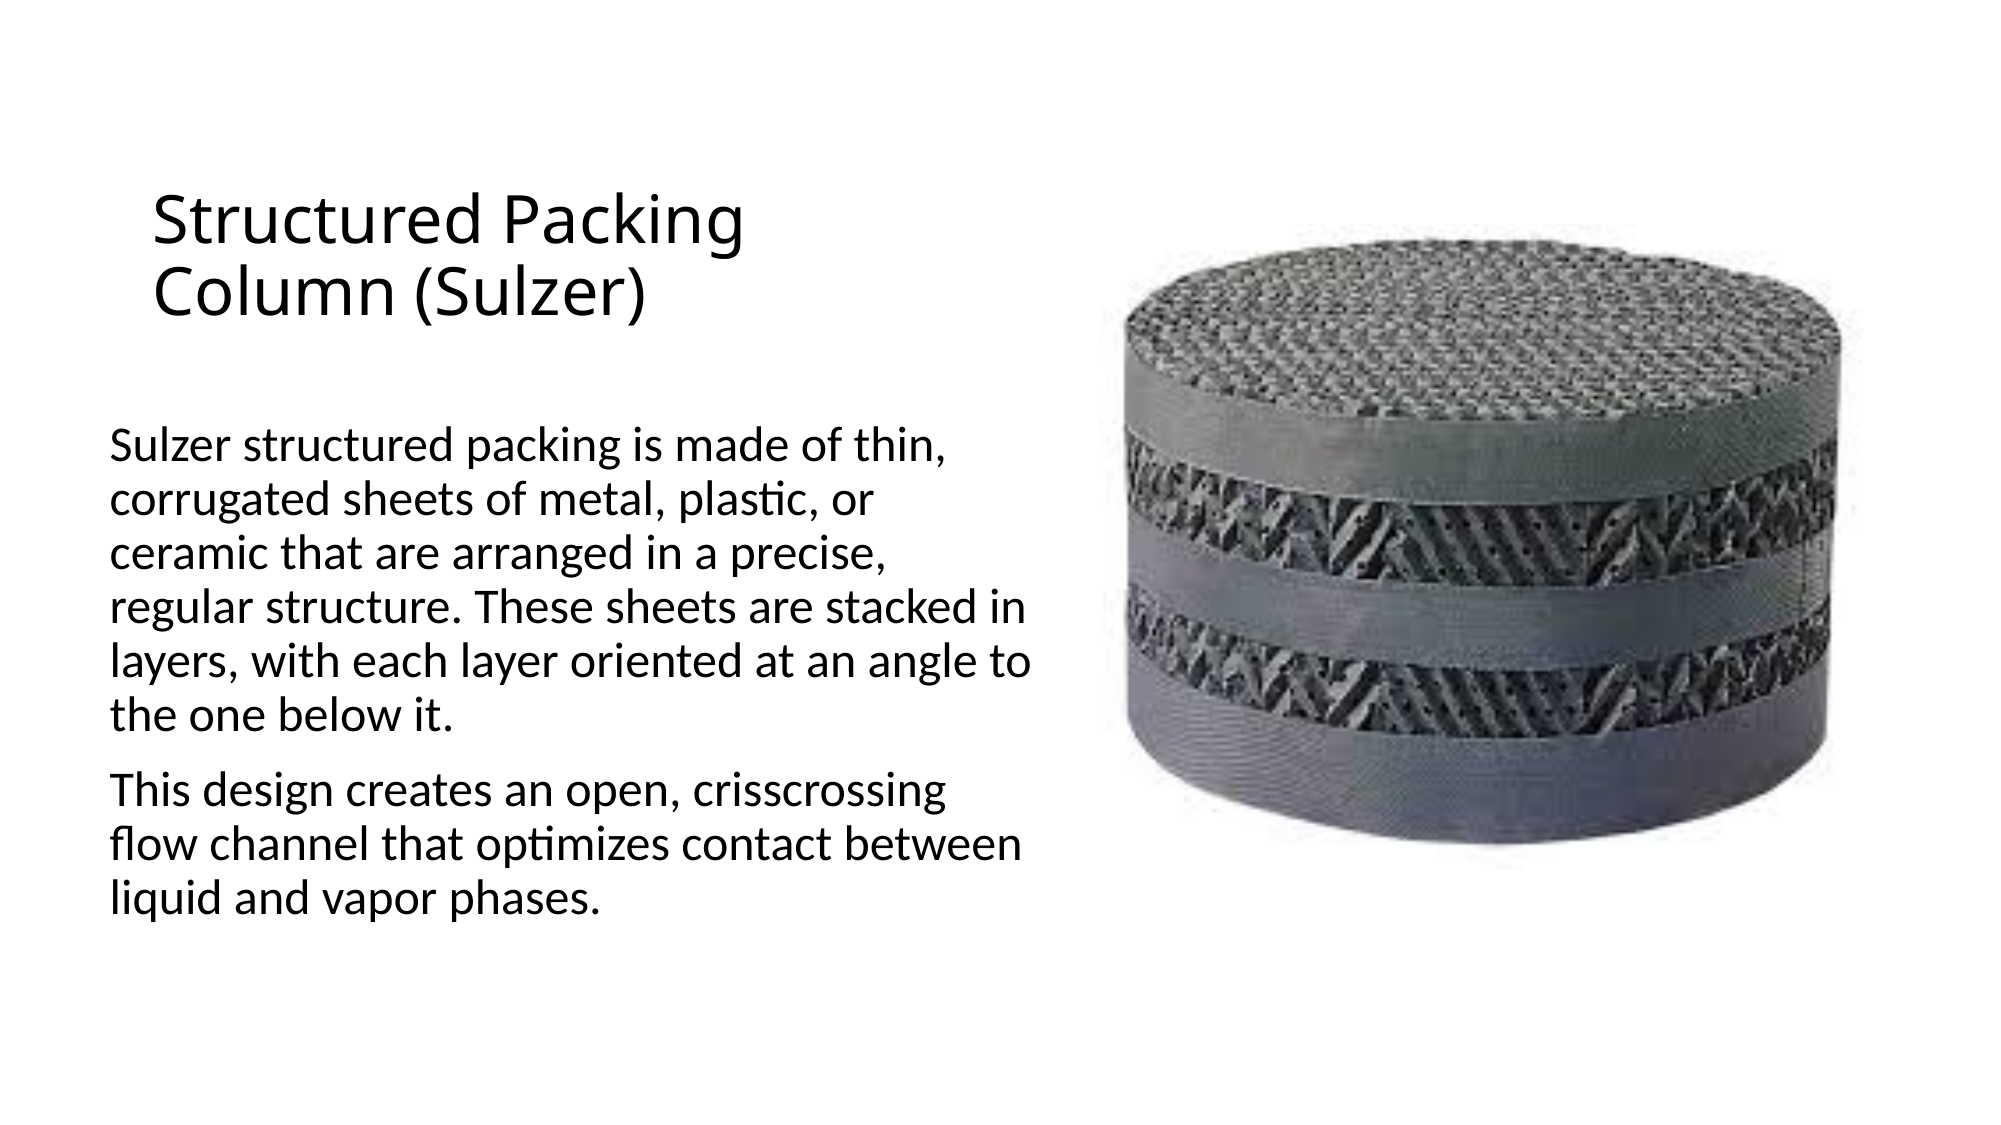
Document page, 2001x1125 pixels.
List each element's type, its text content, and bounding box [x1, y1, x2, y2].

title Structured Packing Column (Sulzer) [137, 75, 783, 338]
picture [1016, 224, 1987, 870]
text_box Sulzer structured packing is made of thin, corrugated sheets of metal, plastic, or ceramic that are arranged in a precise, regular structure. These sheets are stacked in layers, with each layer oriented at an angle to the one below it. This design creates an open, crisscrossing flow channel that optimizes contact between liquid and vapor phases. [94, 411, 1054, 1125]
